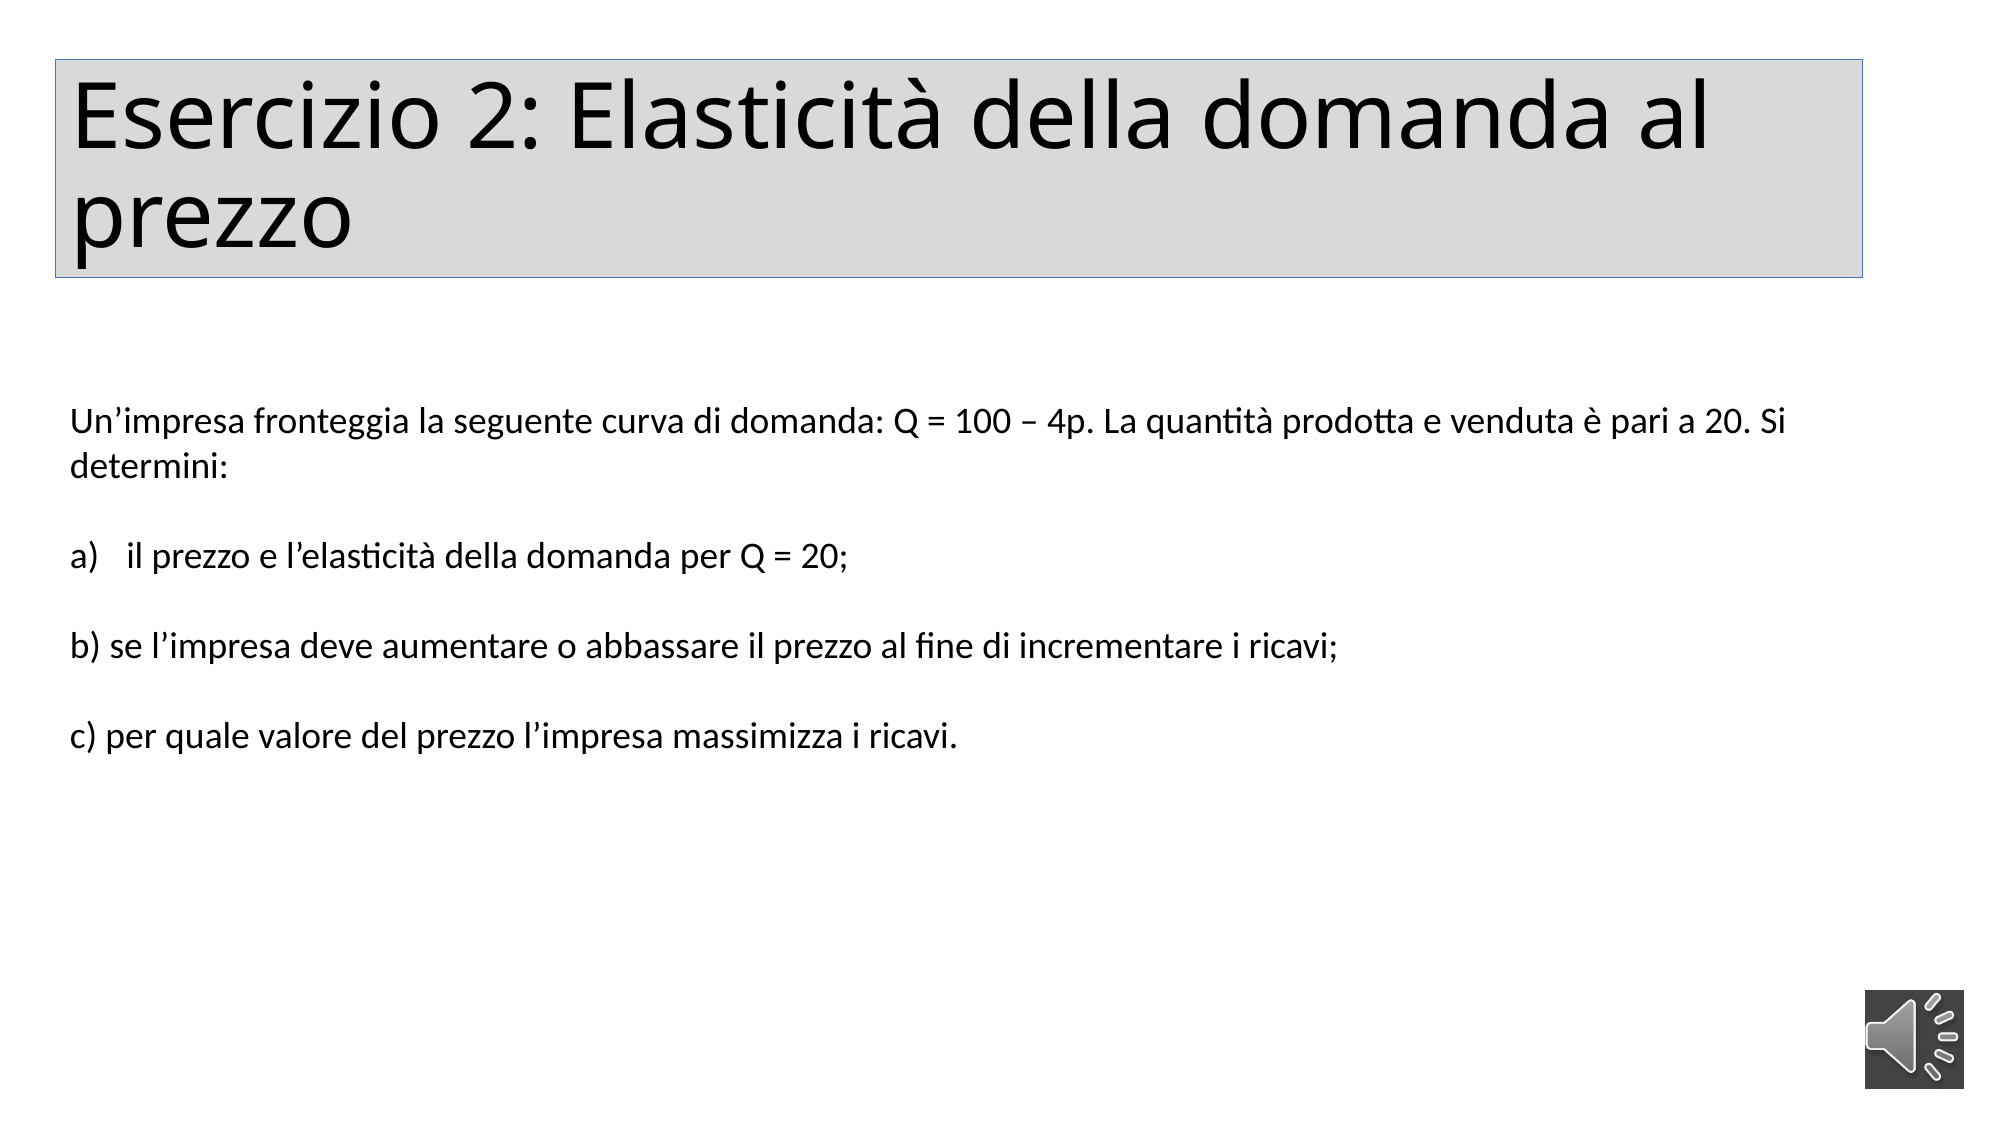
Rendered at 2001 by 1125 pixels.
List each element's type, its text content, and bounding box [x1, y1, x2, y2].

title Esercizio 2: Elasticità della domanda al prezzo [55, 59, 1863, 278]
picture [1864, 989, 1965, 1090]
text_box Un’impresa fronteggia la seguente curva di domanda: Q = 100 – 4p. La quantità prodotta e venduta è pari a 20. Si determini: il prezzo e l’elasticità della domanda per Q = 20; b) se l’impresa deve aumentare o abbassare il prezzo al fine di incrementare i ricavi; c) per quale valore del prezzo l’impresa massimizza i ricavi. [55, 389, 1863, 764]
